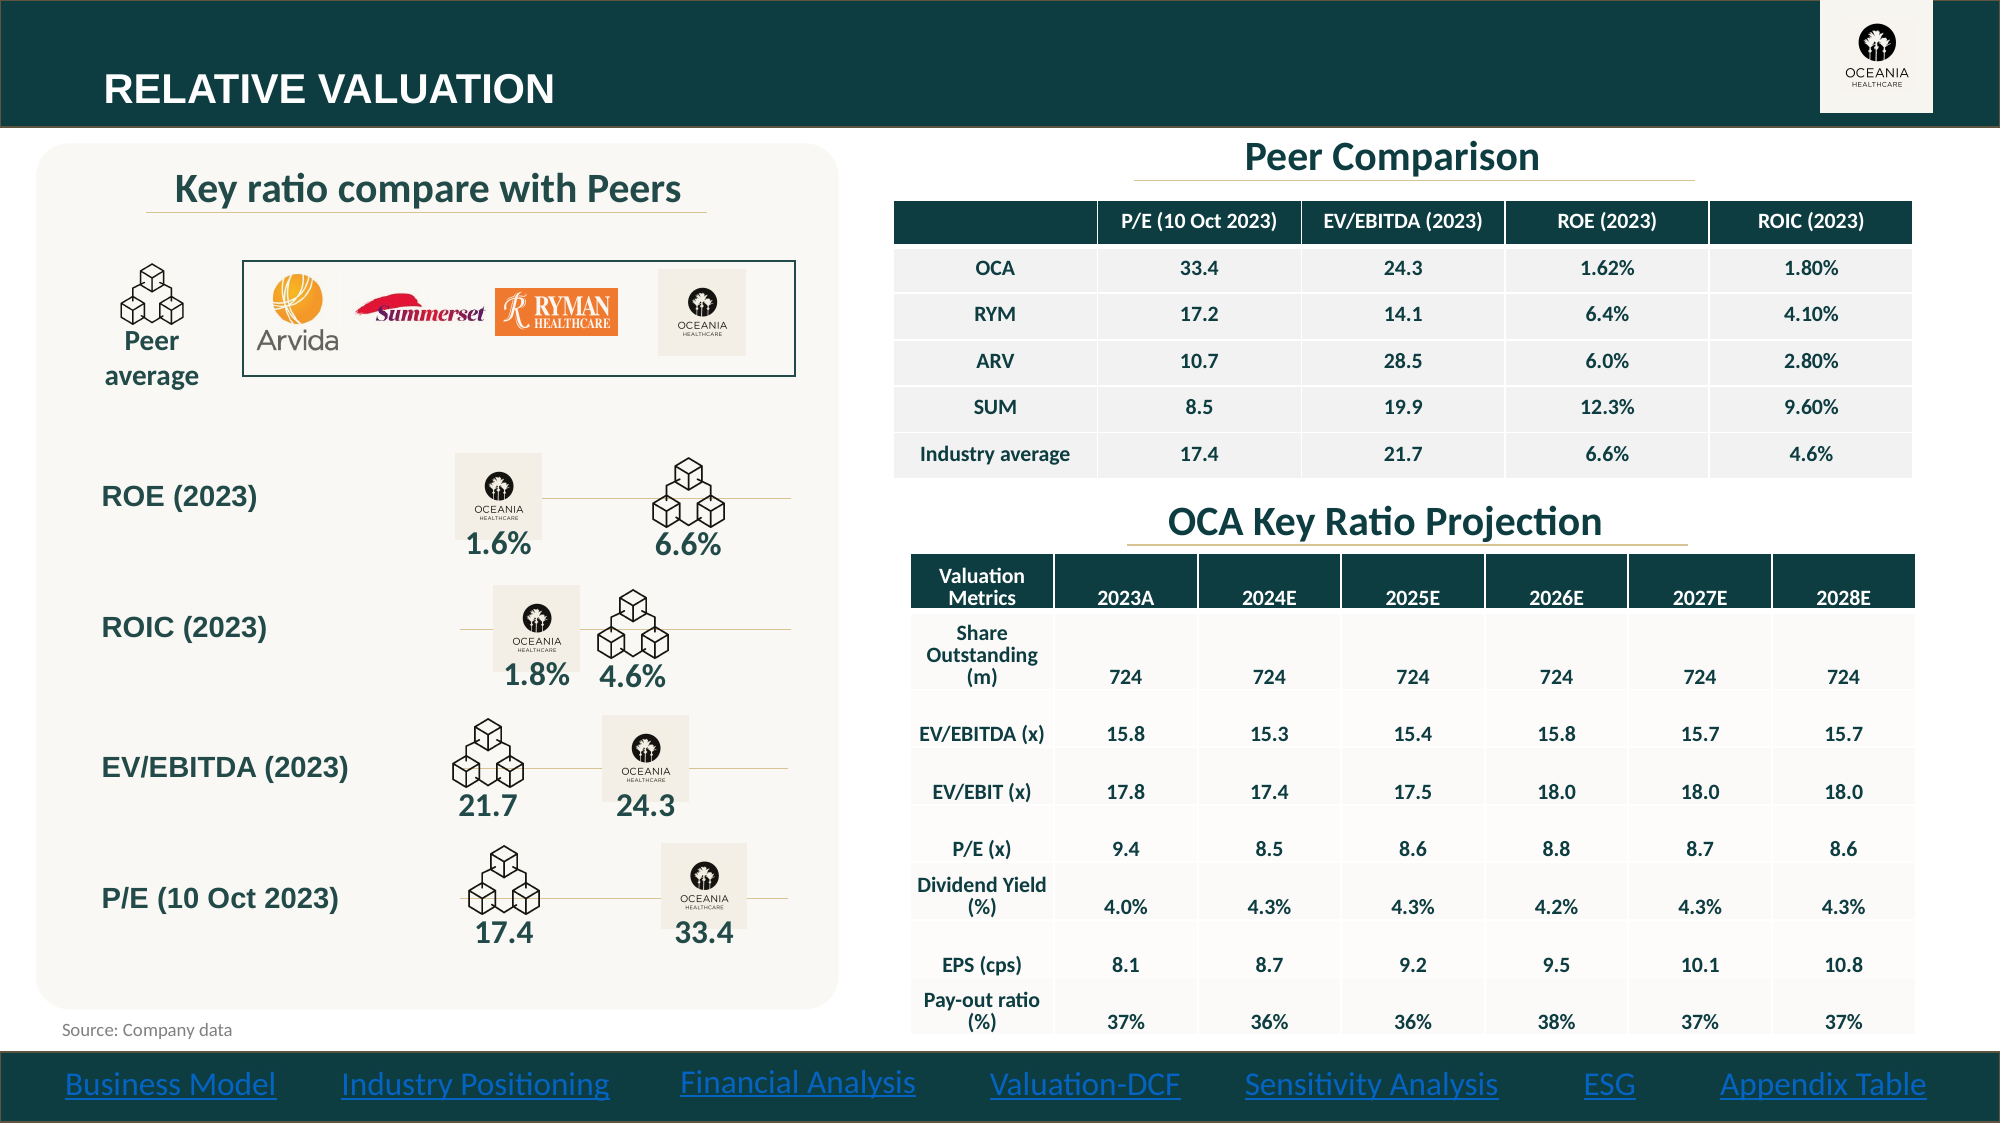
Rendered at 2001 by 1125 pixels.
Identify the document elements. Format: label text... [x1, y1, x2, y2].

text_box [34, 142, 840, 1011]
title RELATIVE VALUATION [88, 55, 1369, 126]
table_header 2025E [1342, 554, 1484, 608]
table_cell 33.4 [1098, 249, 1301, 292]
table_cell EPS (cps) [911, 921, 1053, 977]
table_cell 38% [1486, 978, 1627, 1034]
table_cell Dividend Yield (%) [911, 863, 1053, 919]
text_box ESG [1525, 1054, 1696, 1110]
table_cell 8.5 [1199, 806, 1340, 861]
text_box Appendix Table [1705, 1054, 2000, 1110]
table_header 2028E [1773, 554, 1915, 608]
table_cell 14.1 [1302, 294, 1504, 339]
picture [1819, 0, 1933, 113]
table_cell 8.5 [1098, 387, 1301, 432]
table_cell 4.6% [1710, 433, 1912, 478]
text_box [0, 1051, 2000, 1123]
table_cell 15.8 [1055, 690, 1197, 746]
table_cell 4.3% [1342, 863, 1484, 919]
table_cell 724 [1629, 614, 1771, 689]
table_cell 10.8 [1773, 921, 1915, 977]
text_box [604, 450, 773, 571]
table_cell RYM [894, 294, 1097, 339]
table_cell 15.8 [1486, 690, 1627, 746]
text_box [419, 838, 588, 959]
table_cell 8.1 [1055, 921, 1197, 977]
table_cell 28.5 [1302, 341, 1504, 385]
text_box Valuation-DCF [914, 1054, 1257, 1110]
text_box Industry Positioning [342, 1054, 647, 1110]
table_cell 17.4 [1098, 433, 1301, 478]
table_cell 4.3% [1773, 863, 1915, 919]
table_header EV/EBITDA (2023) [1302, 201, 1504, 244]
table_cell Pay-out ratio (%) [911, 978, 1053, 1034]
table_cell 15.7 [1629, 690, 1771, 746]
table_cell 6.4% [1506, 294, 1708, 339]
table_cell EV/EBIT (x) [911, 748, 1053, 804]
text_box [620, 843, 788, 959]
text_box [548, 582, 717, 703]
table_header 2027E [1629, 554, 1771, 608]
table_cell 18.0 [1629, 748, 1771, 804]
table_cell Share Outstanding (m) [911, 614, 1053, 689]
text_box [414, 453, 583, 570]
table_cell 9.4 [1055, 806, 1197, 861]
table_cell EV/EBITDA (x) [911, 690, 1053, 746]
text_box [86, 240, 796, 400]
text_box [452, 585, 548, 701]
table_cell 8.7 [1199, 921, 1340, 977]
table_header 2024E [1199, 554, 1340, 608]
table_cell 15.7 [1773, 690, 1915, 746]
table_cell 9.60% [1710, 387, 1912, 432]
table_cell 724 [1773, 614, 1915, 689]
table_header [894, 201, 1097, 244]
table_cell 6.0% [1506, 341, 1708, 385]
table_cell 6.6% [1506, 433, 1708, 478]
table_cell 10.1 [1629, 921, 1771, 977]
table_header ROE (2023) [1506, 201, 1708, 244]
table_cell ARV [894, 341, 1097, 385]
text_box Sensitivity Analysis [1257, 1054, 1525, 1110]
table_cell 724 [1486, 614, 1627, 689]
table_cell 724 [1055, 614, 1197, 689]
table_cell 10.7 [1098, 341, 1301, 385]
table_cell P/E (x) [911, 806, 1053, 861]
table_cell 4.0% [1055, 863, 1197, 919]
table_cell 36% [1342, 978, 1484, 1034]
table_cell 8.6 [1773, 806, 1915, 861]
table_cell 37% [1773, 978, 1915, 1034]
text_box Source: Company data [47, 1010, 274, 1048]
table_header ROIC (2023) [1710, 201, 1912, 244]
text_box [403, 711, 572, 832]
table_cell 37% [1629, 978, 1771, 1034]
table_cell 37% [1055, 978, 1197, 1034]
table_cell 9.5 [1486, 921, 1627, 977]
table_cell 8.7 [1629, 806, 1771, 861]
table_cell 8.6 [1342, 806, 1484, 861]
table_cell Industry average [894, 433, 1097, 478]
table_cell 17.5 [1342, 748, 1484, 804]
text_box Peer Comparison [937, 121, 1849, 187]
table_cell 724 [1342, 614, 1484, 689]
table_cell 2.80% [1710, 341, 1912, 385]
table_cell 17.2 [1098, 294, 1301, 339]
table_cell 15.3 [1199, 690, 1340, 746]
table_cell SUM [894, 387, 1097, 432]
table_cell 724 [1199, 614, 1340, 689]
table_cell 21.7 [1302, 433, 1504, 478]
table_cell 8.8 [1486, 806, 1627, 861]
table_header 2026E [1486, 554, 1627, 608]
text_box Financial Analysis [646, 1052, 951, 1107]
table_cell 12.3% [1506, 387, 1708, 432]
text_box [572, 715, 730, 832]
text_box [0, 0, 2000, 128]
table_cell 17.8 [1055, 748, 1197, 804]
table_cell 15.4 [1342, 690, 1484, 746]
table_cell 1.80% [1710, 249, 1912, 292]
table_cell 24.3 [1302, 249, 1504, 292]
table_cell 18.0 [1773, 748, 1915, 804]
table_header Valuation Metrics [911, 554, 1053, 608]
table_cell 18.0 [1486, 748, 1627, 804]
table_cell 1.62% [1506, 249, 1708, 292]
table_cell 4.2% [1486, 863, 1627, 919]
table_cell 17.4 [1199, 748, 1340, 804]
table_cell 4.3% [1629, 863, 1771, 919]
table_cell 4.3% [1199, 863, 1340, 919]
table_cell 36% [1199, 978, 1340, 1034]
table_cell 9.2 [1342, 921, 1484, 977]
text_box OCA Key Ratio Projection [930, 486, 1842, 552]
table_header P/E (10 Oct 2023) [1098, 201, 1301, 244]
table_cell OCA [894, 249, 1097, 292]
text_box Business Model [0, 1054, 342, 1110]
table_header 2023A [1055, 554, 1197, 608]
table_cell 4.10% [1710, 294, 1912, 339]
table_cell 19.9 [1302, 387, 1504, 432]
